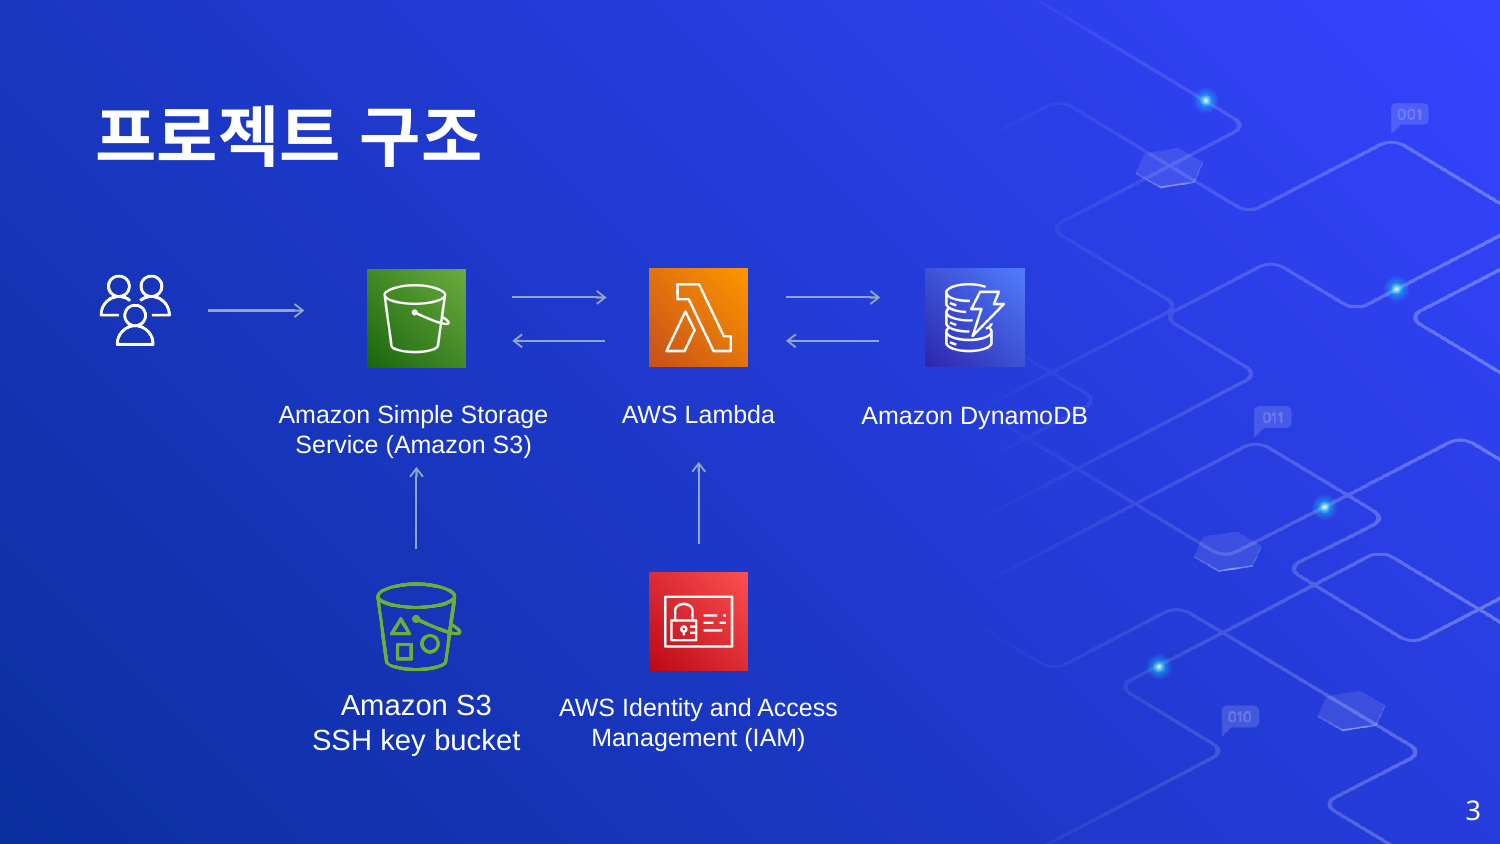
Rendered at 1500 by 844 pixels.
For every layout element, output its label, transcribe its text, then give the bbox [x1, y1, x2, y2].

text_box AWS Identity and Access Management (IAM) [537, 683, 861, 759]
slide_number 3 [1391, 779, 1482, 844]
title 프로젝트 구조 [95, 76, 1082, 175]
text_box AWS Lambda [603, 390, 794, 436]
text_box Amazon Simple Storage Service (Amazon S3) [258, 391, 569, 466]
text_box Amazon S3 SSH key bucket [292, 678, 541, 764]
picture [0, 0, 1500, 844]
text_box Amazon DynamoDB [845, 392, 1104, 437]
